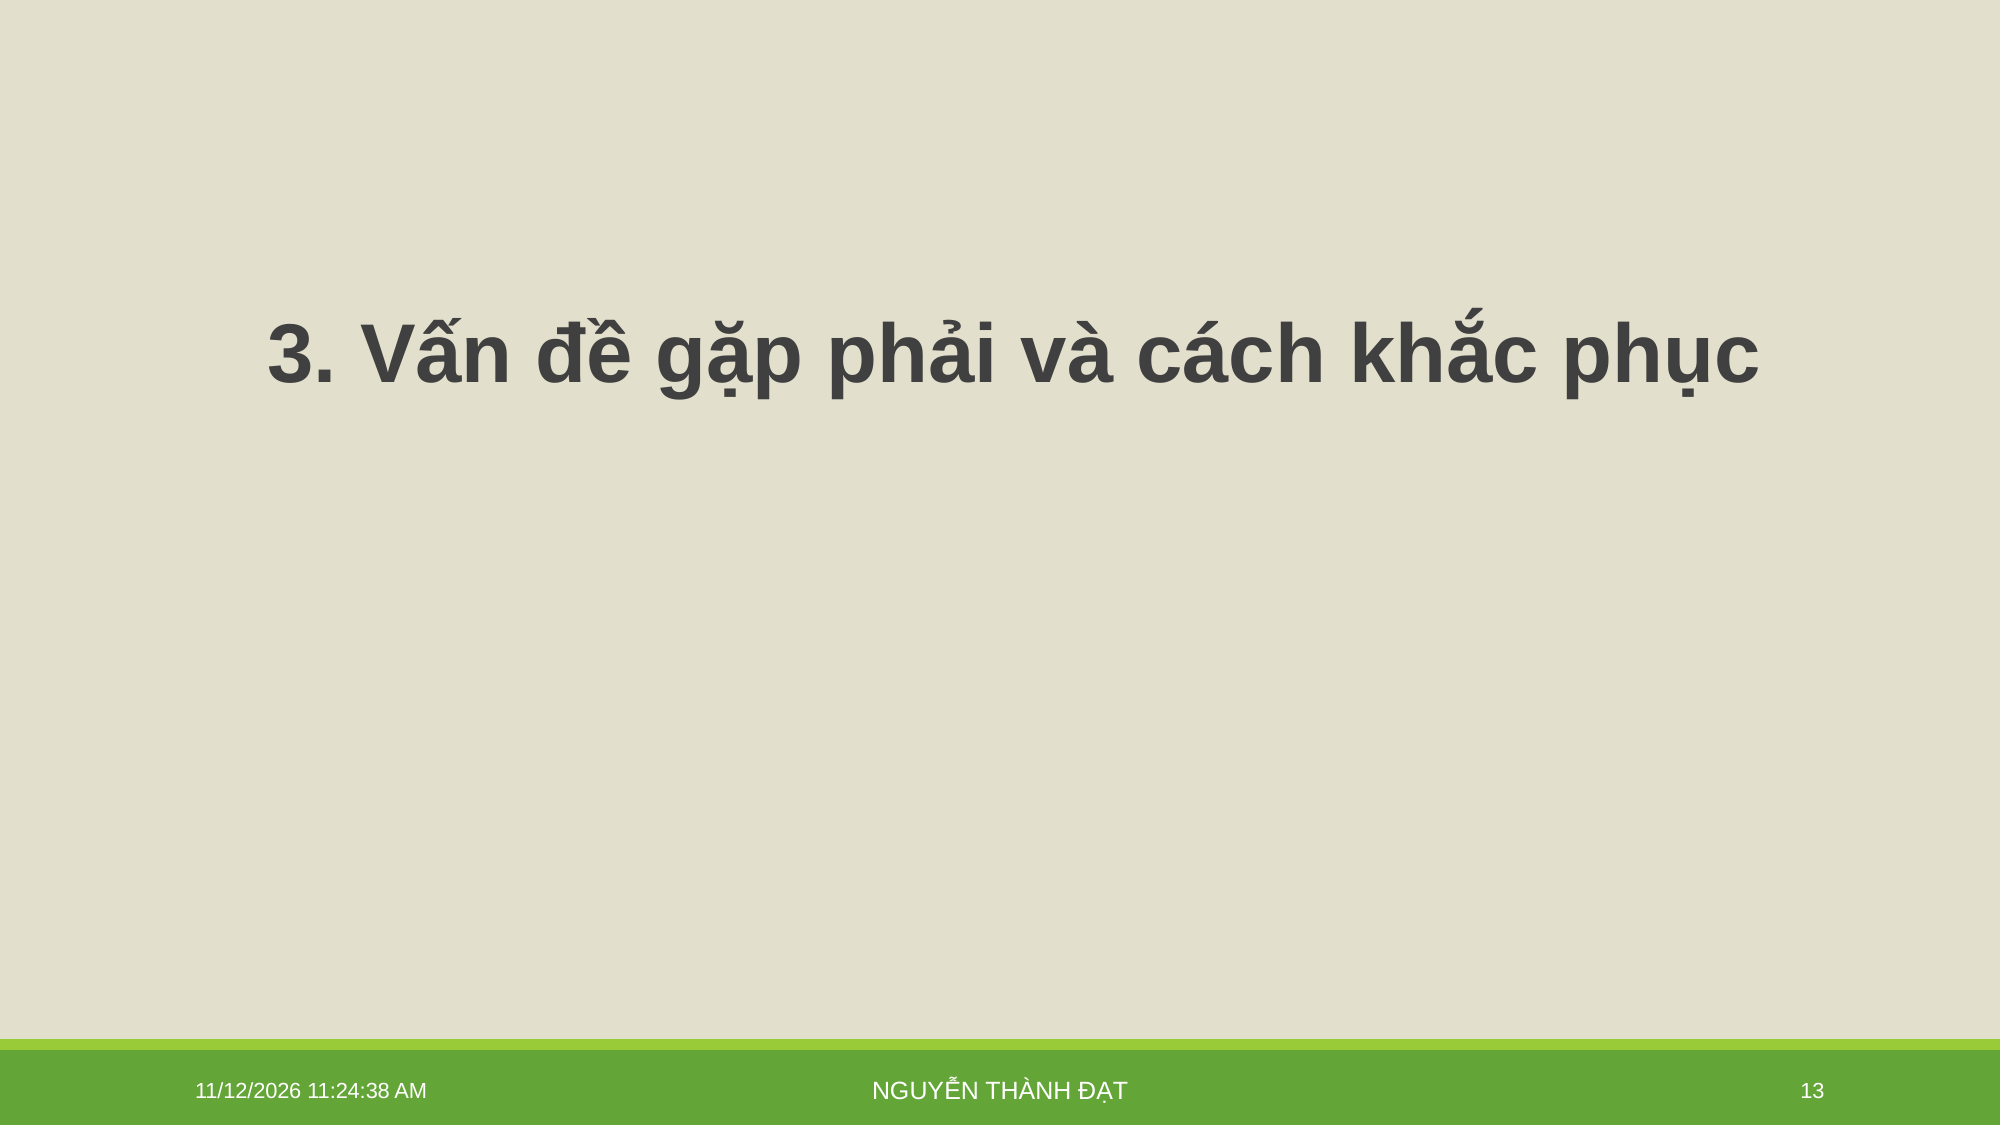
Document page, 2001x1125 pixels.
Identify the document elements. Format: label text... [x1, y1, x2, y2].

slide_number 13 [1624, 1059, 1840, 1120]
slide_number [180, 1059, 586, 1120]
footer Nguyễn Thành Đạt [604, 1059, 1396, 1120]
list 3. Vấn đề gặp phải và cách khắc phục [180, 302, 1830, 963]
